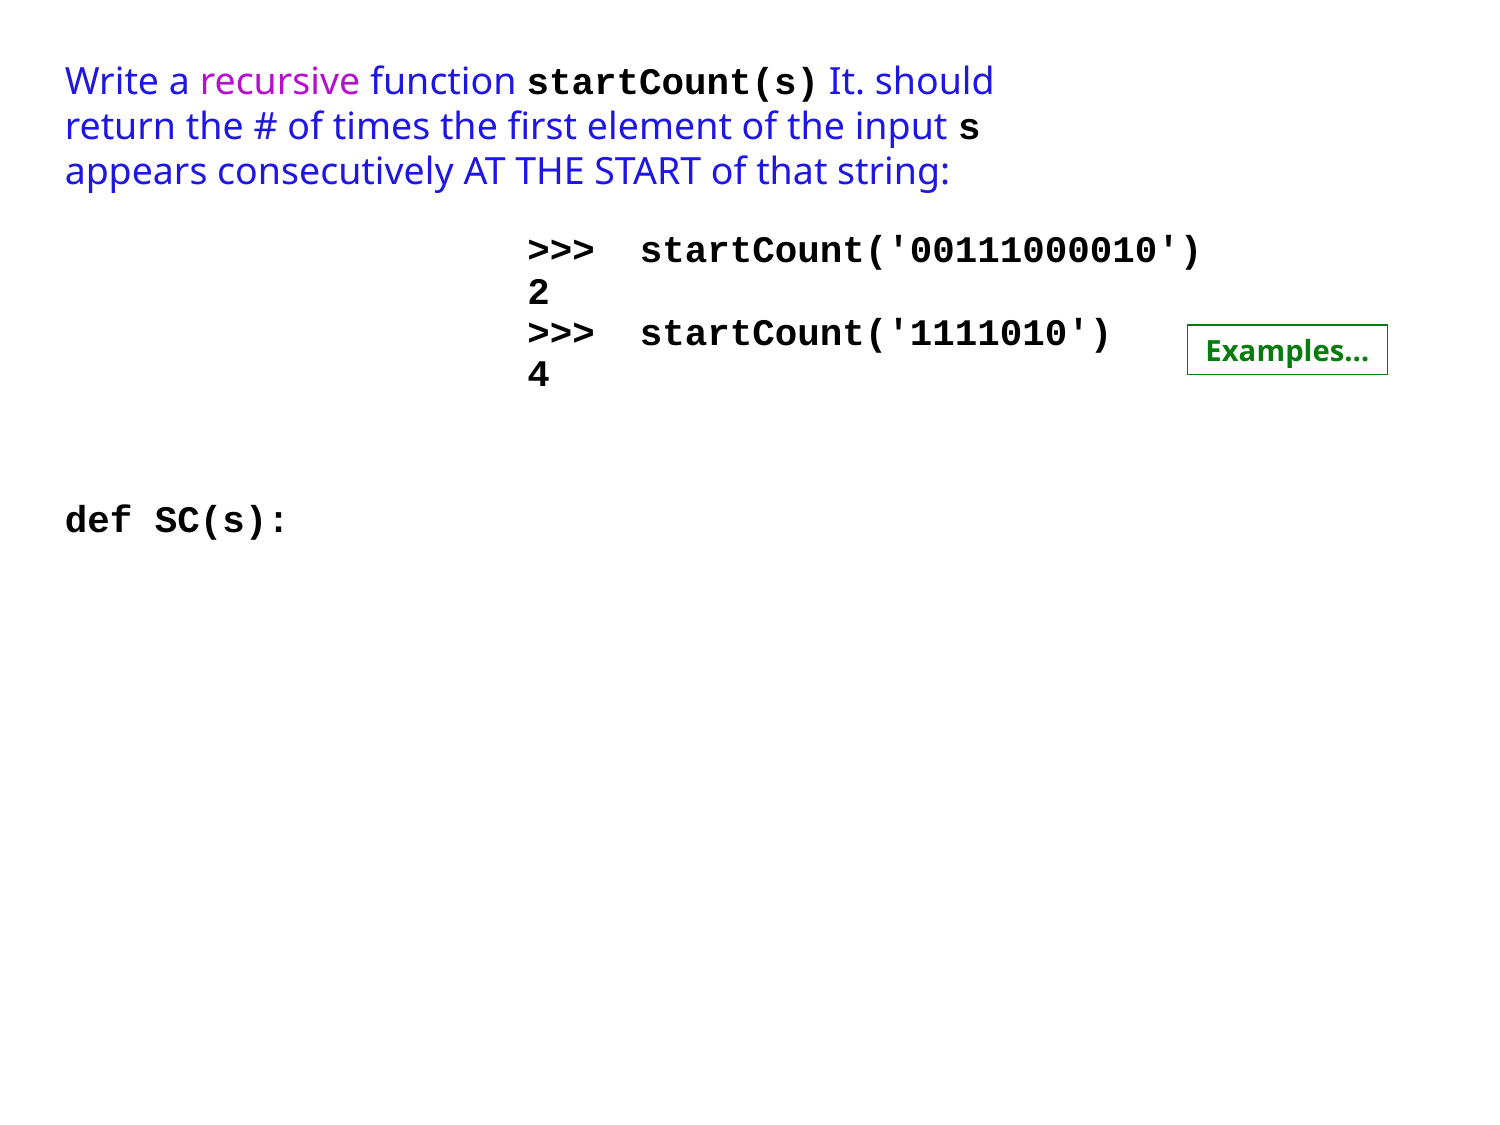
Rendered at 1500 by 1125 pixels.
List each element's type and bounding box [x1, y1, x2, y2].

text_box [50, 487, 525, 548]
text_box [512, 237, 1388, 399]
text_box [49, 49, 1088, 200]
